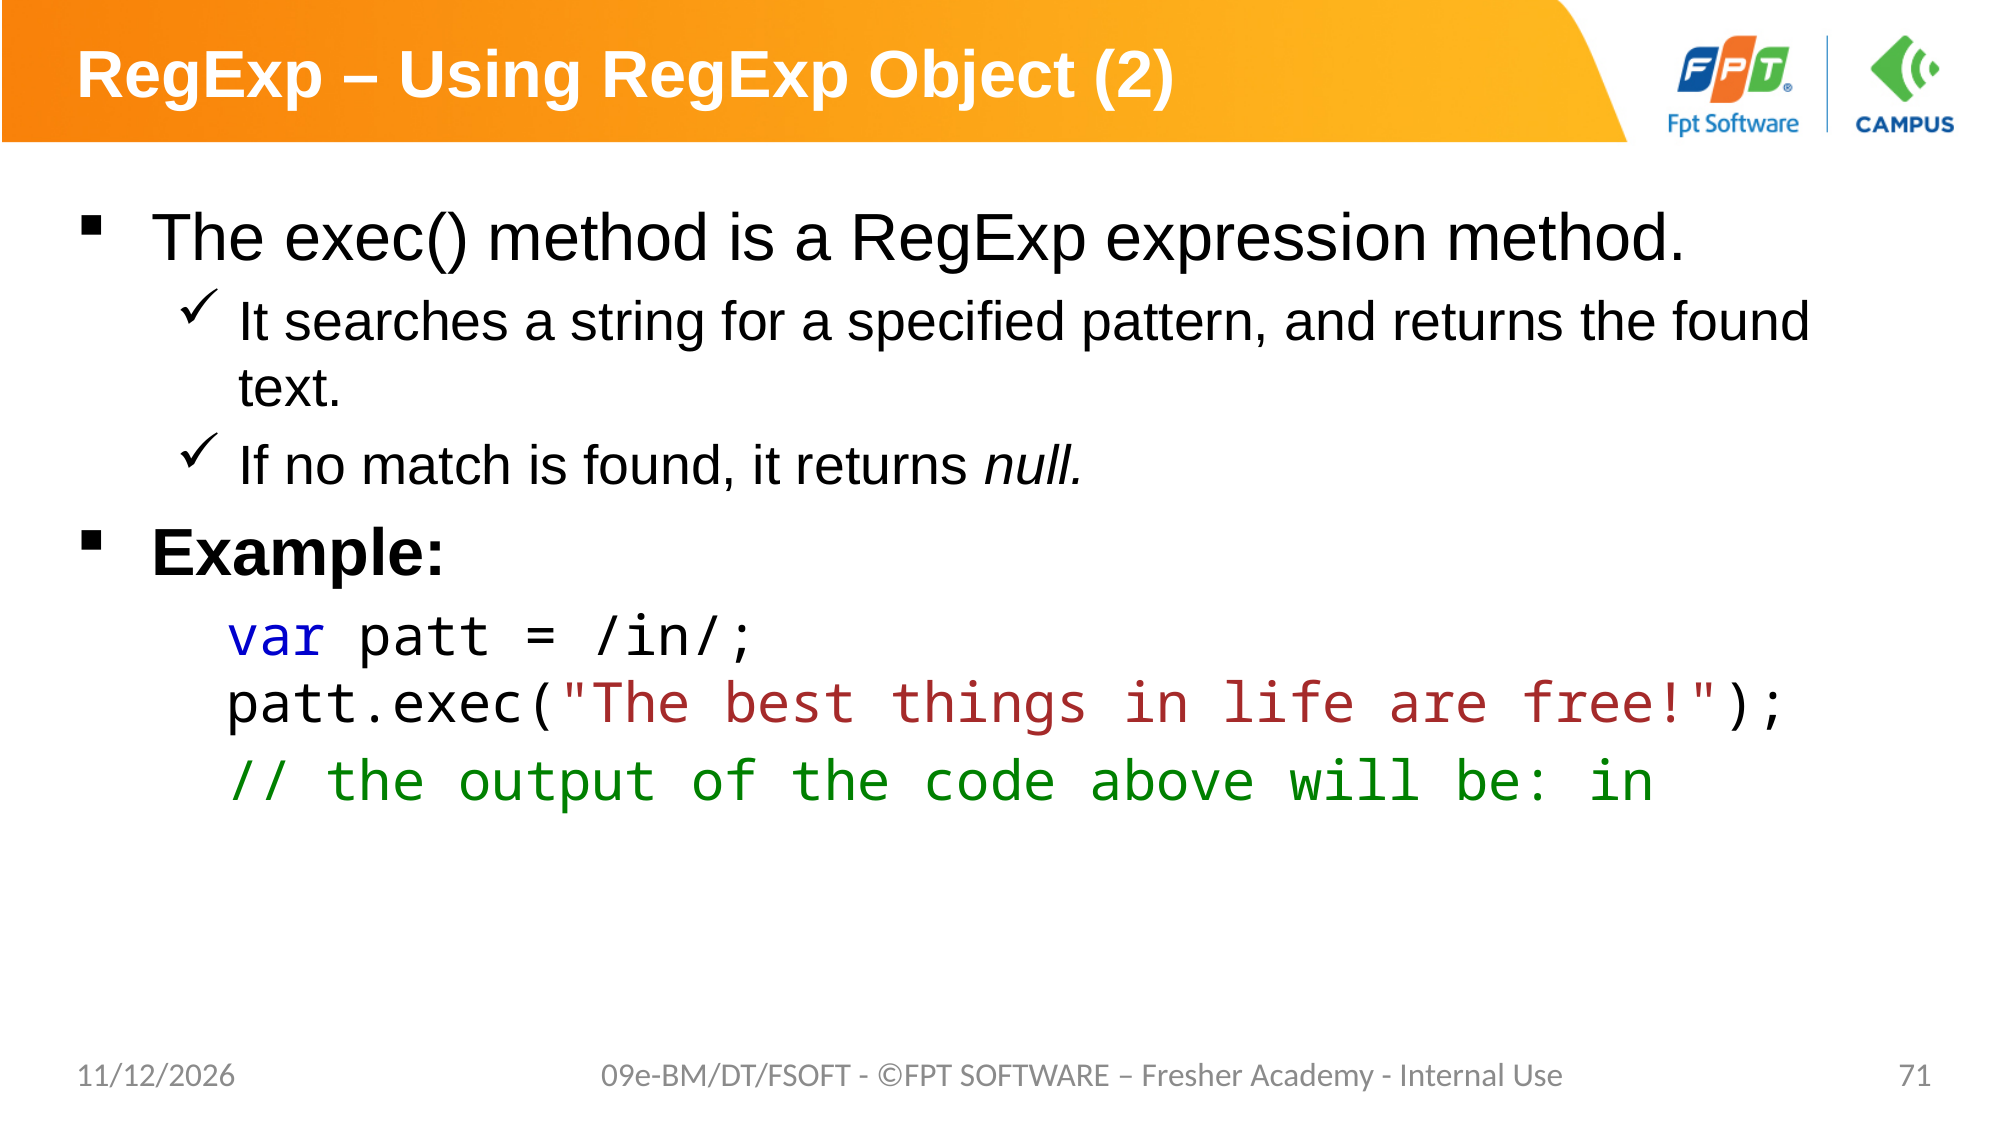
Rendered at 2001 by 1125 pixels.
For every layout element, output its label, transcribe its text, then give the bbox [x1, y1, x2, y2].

title RegExp – Using RegExp Object (2) [60, 0, 1567, 141]
picture [2, 0, 1998, 1125]
slide_number 71 [1800, 1042, 1947, 1103]
text_box [323, 241, 355, 317]
list The exec() method is a RegExp expression method. It searches a string for a specified pattern, and returns the found text. If no match is found, it returns null. Example: var patt = /in/; patt.exec("The best things in life are free!"); // the output of the code above will be: in [60, 185, 1947, 1005]
footer 09e-BM/DT/FSOFT - ©FPT SOFTWARE – Fresher Academy - Internal Use [385, 1042, 1780, 1103]
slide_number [60, 1042, 360, 1103]
